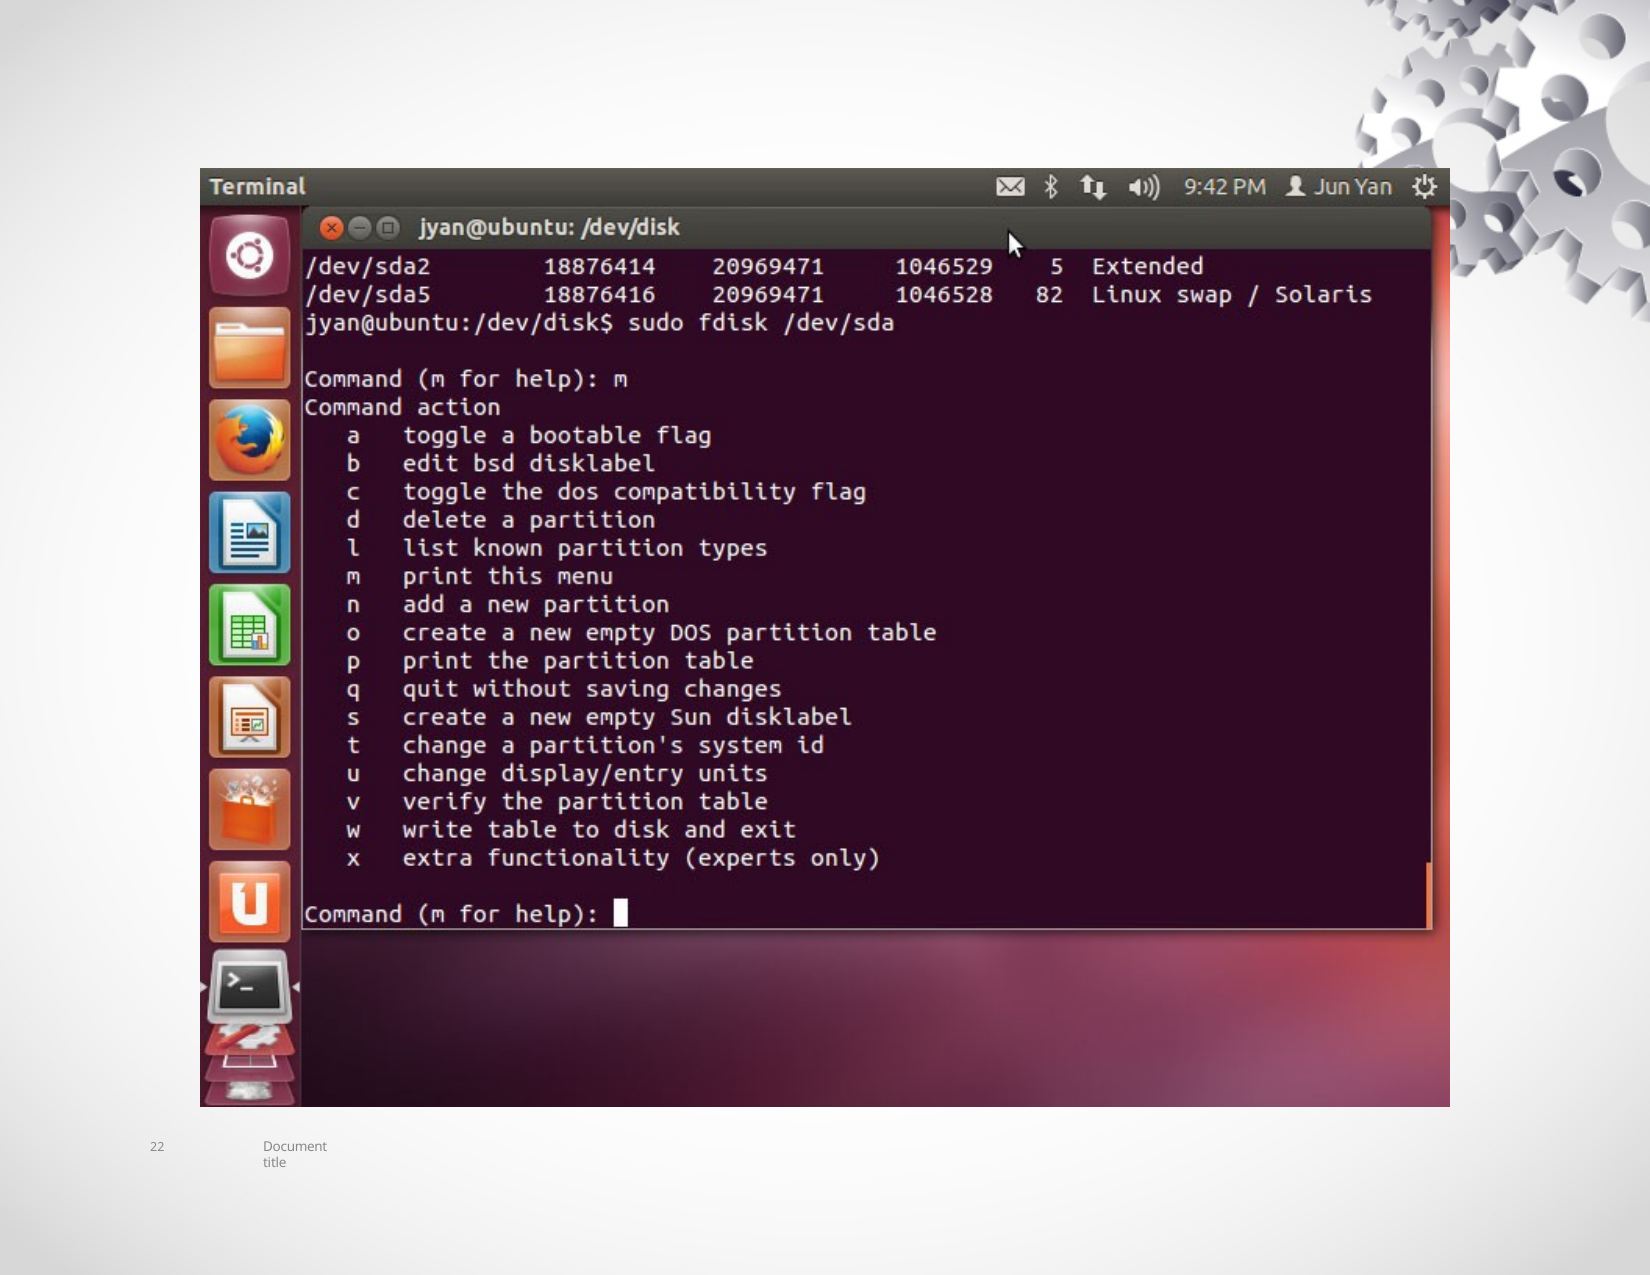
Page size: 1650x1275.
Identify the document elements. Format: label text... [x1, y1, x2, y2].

text_box Document title [261, 1135, 352, 1171]
text_box 22 [147, 1136, 167, 1154]
picture [0, 0, 1650, 1275]
